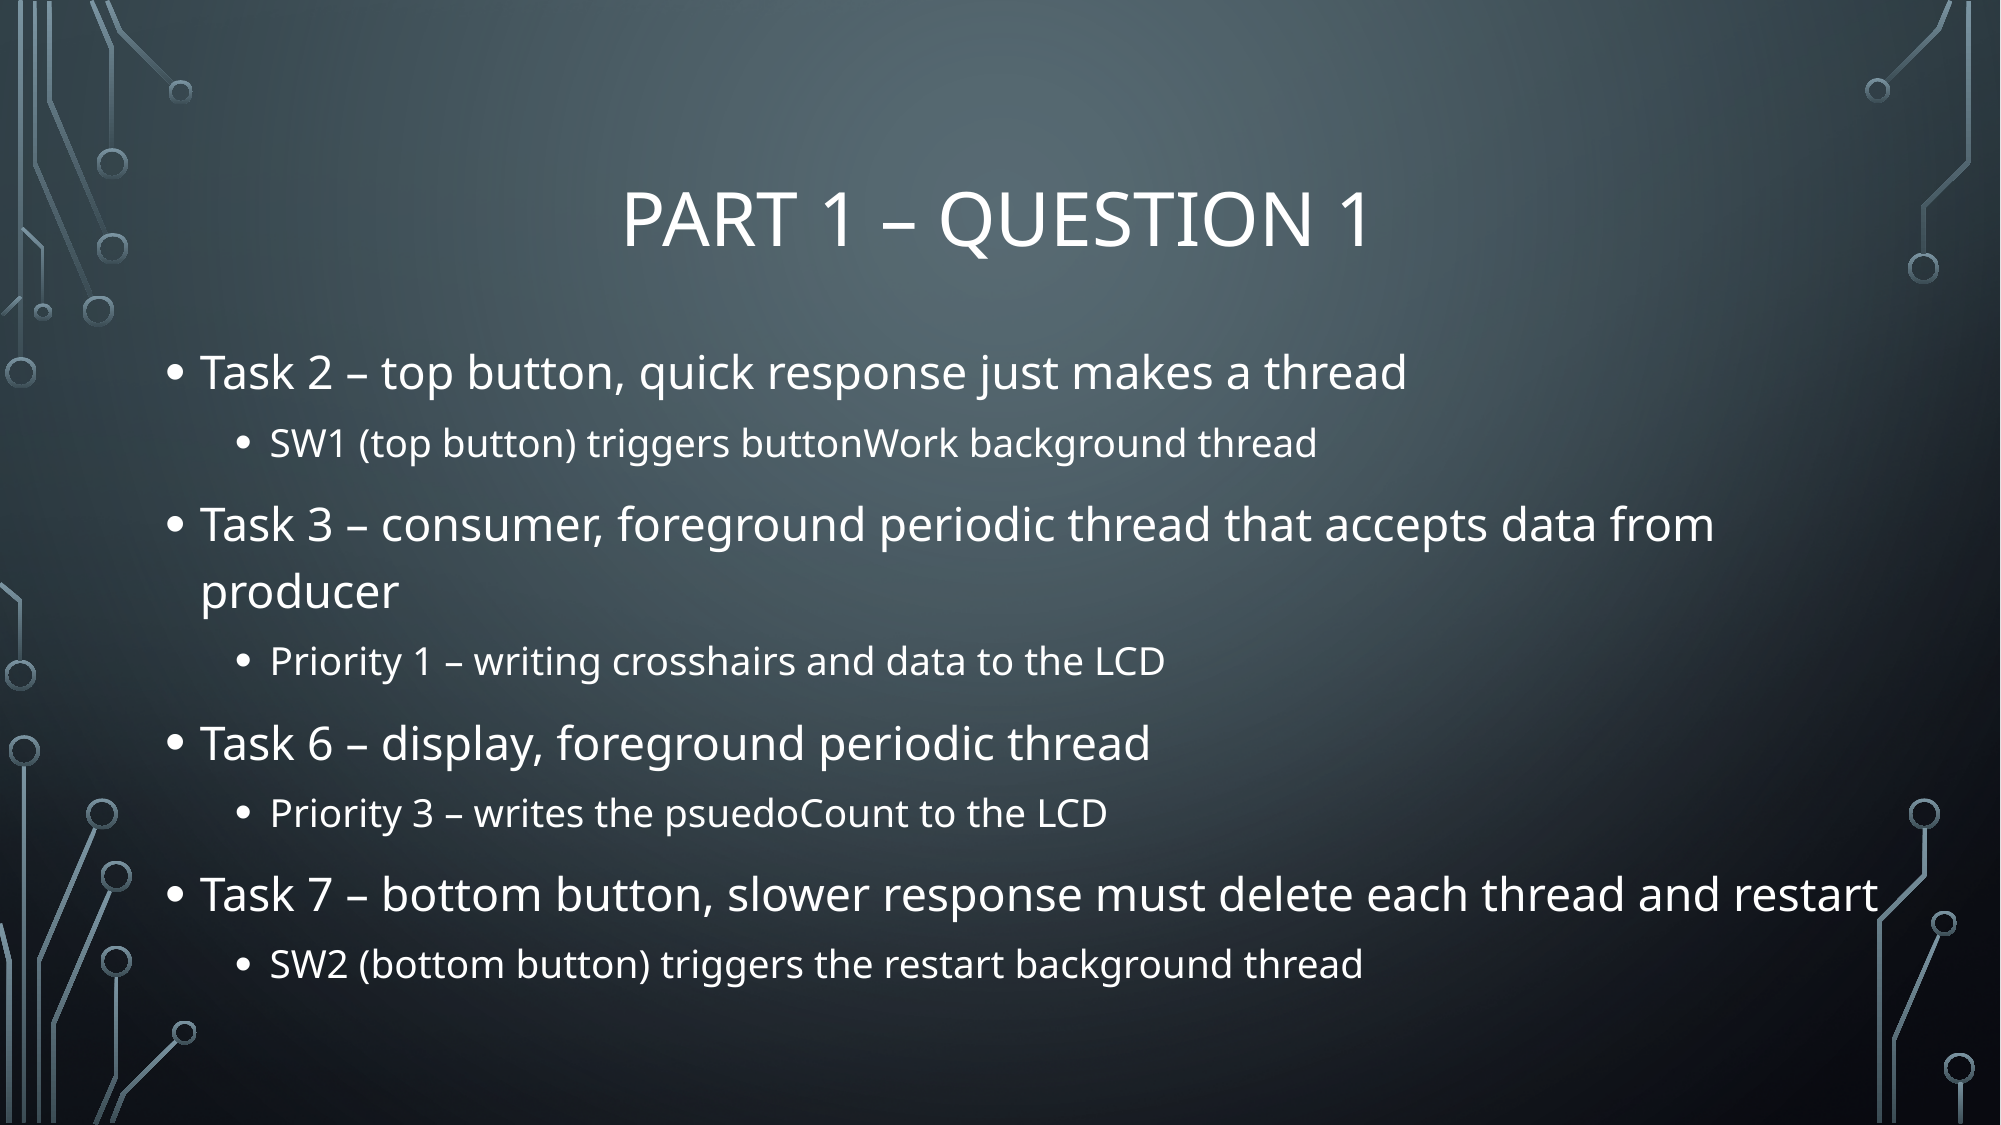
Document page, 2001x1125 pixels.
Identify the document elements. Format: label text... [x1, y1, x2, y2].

list Task 2 – top button, quick response just makes a thread SW1 (top button) triggers buttonWork background thread Task 3 – consumer, foreground periodic thread that accepts data from producer Priority 1 – writing crosshairs and data to the LCD Task 6 – display, foreground periodic thread Priority 3 – writes the psuedoCount to the LCD Task 7 – bottom button, slower response must delete each thread and restart SW2 (bottom button) triggers the restart background thread [150, 324, 1900, 1063]
title Part 1 – question 1 [187, 101, 1813, 324]
